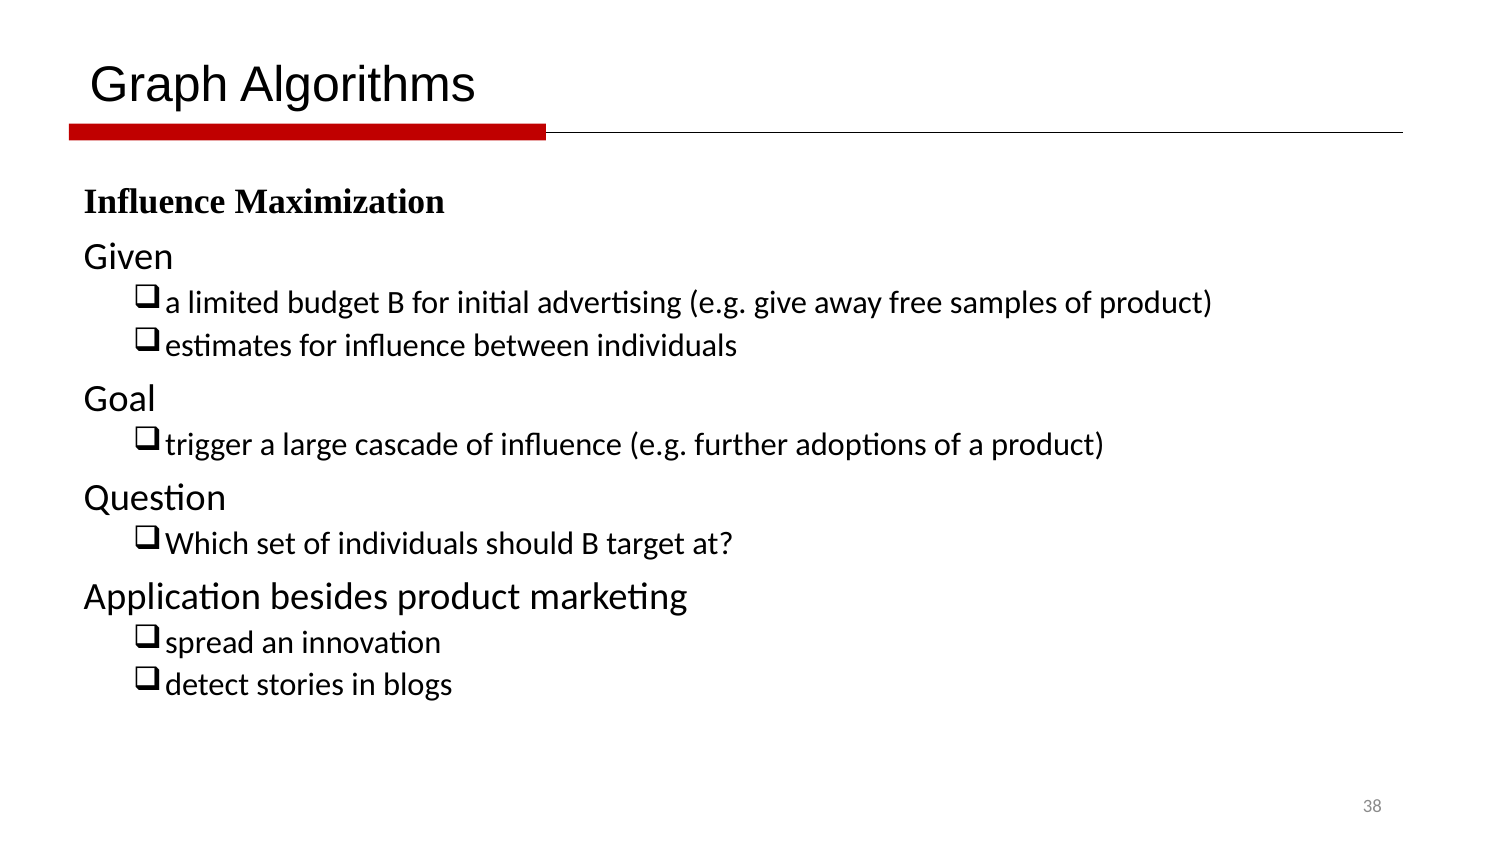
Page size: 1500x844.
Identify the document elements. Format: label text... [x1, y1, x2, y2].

text_box [68, 133, 547, 142]
text_box [68, 123, 547, 132]
text_box Influence Maximization Given a limited budget B for initial advertising (e.g. give away free samples of product) estimates for influence between individuals Goal trigger a large cascade of influence (e.g. further adoptions of a product) Question Which set of individuals should B target at? Application besides product marketing spread an innovation detect stories in blogs [68, 175, 1363, 712]
slide_number 38 [1059, 782, 1397, 827]
text_box Graph Algorithms [74, 43, 491, 119]
